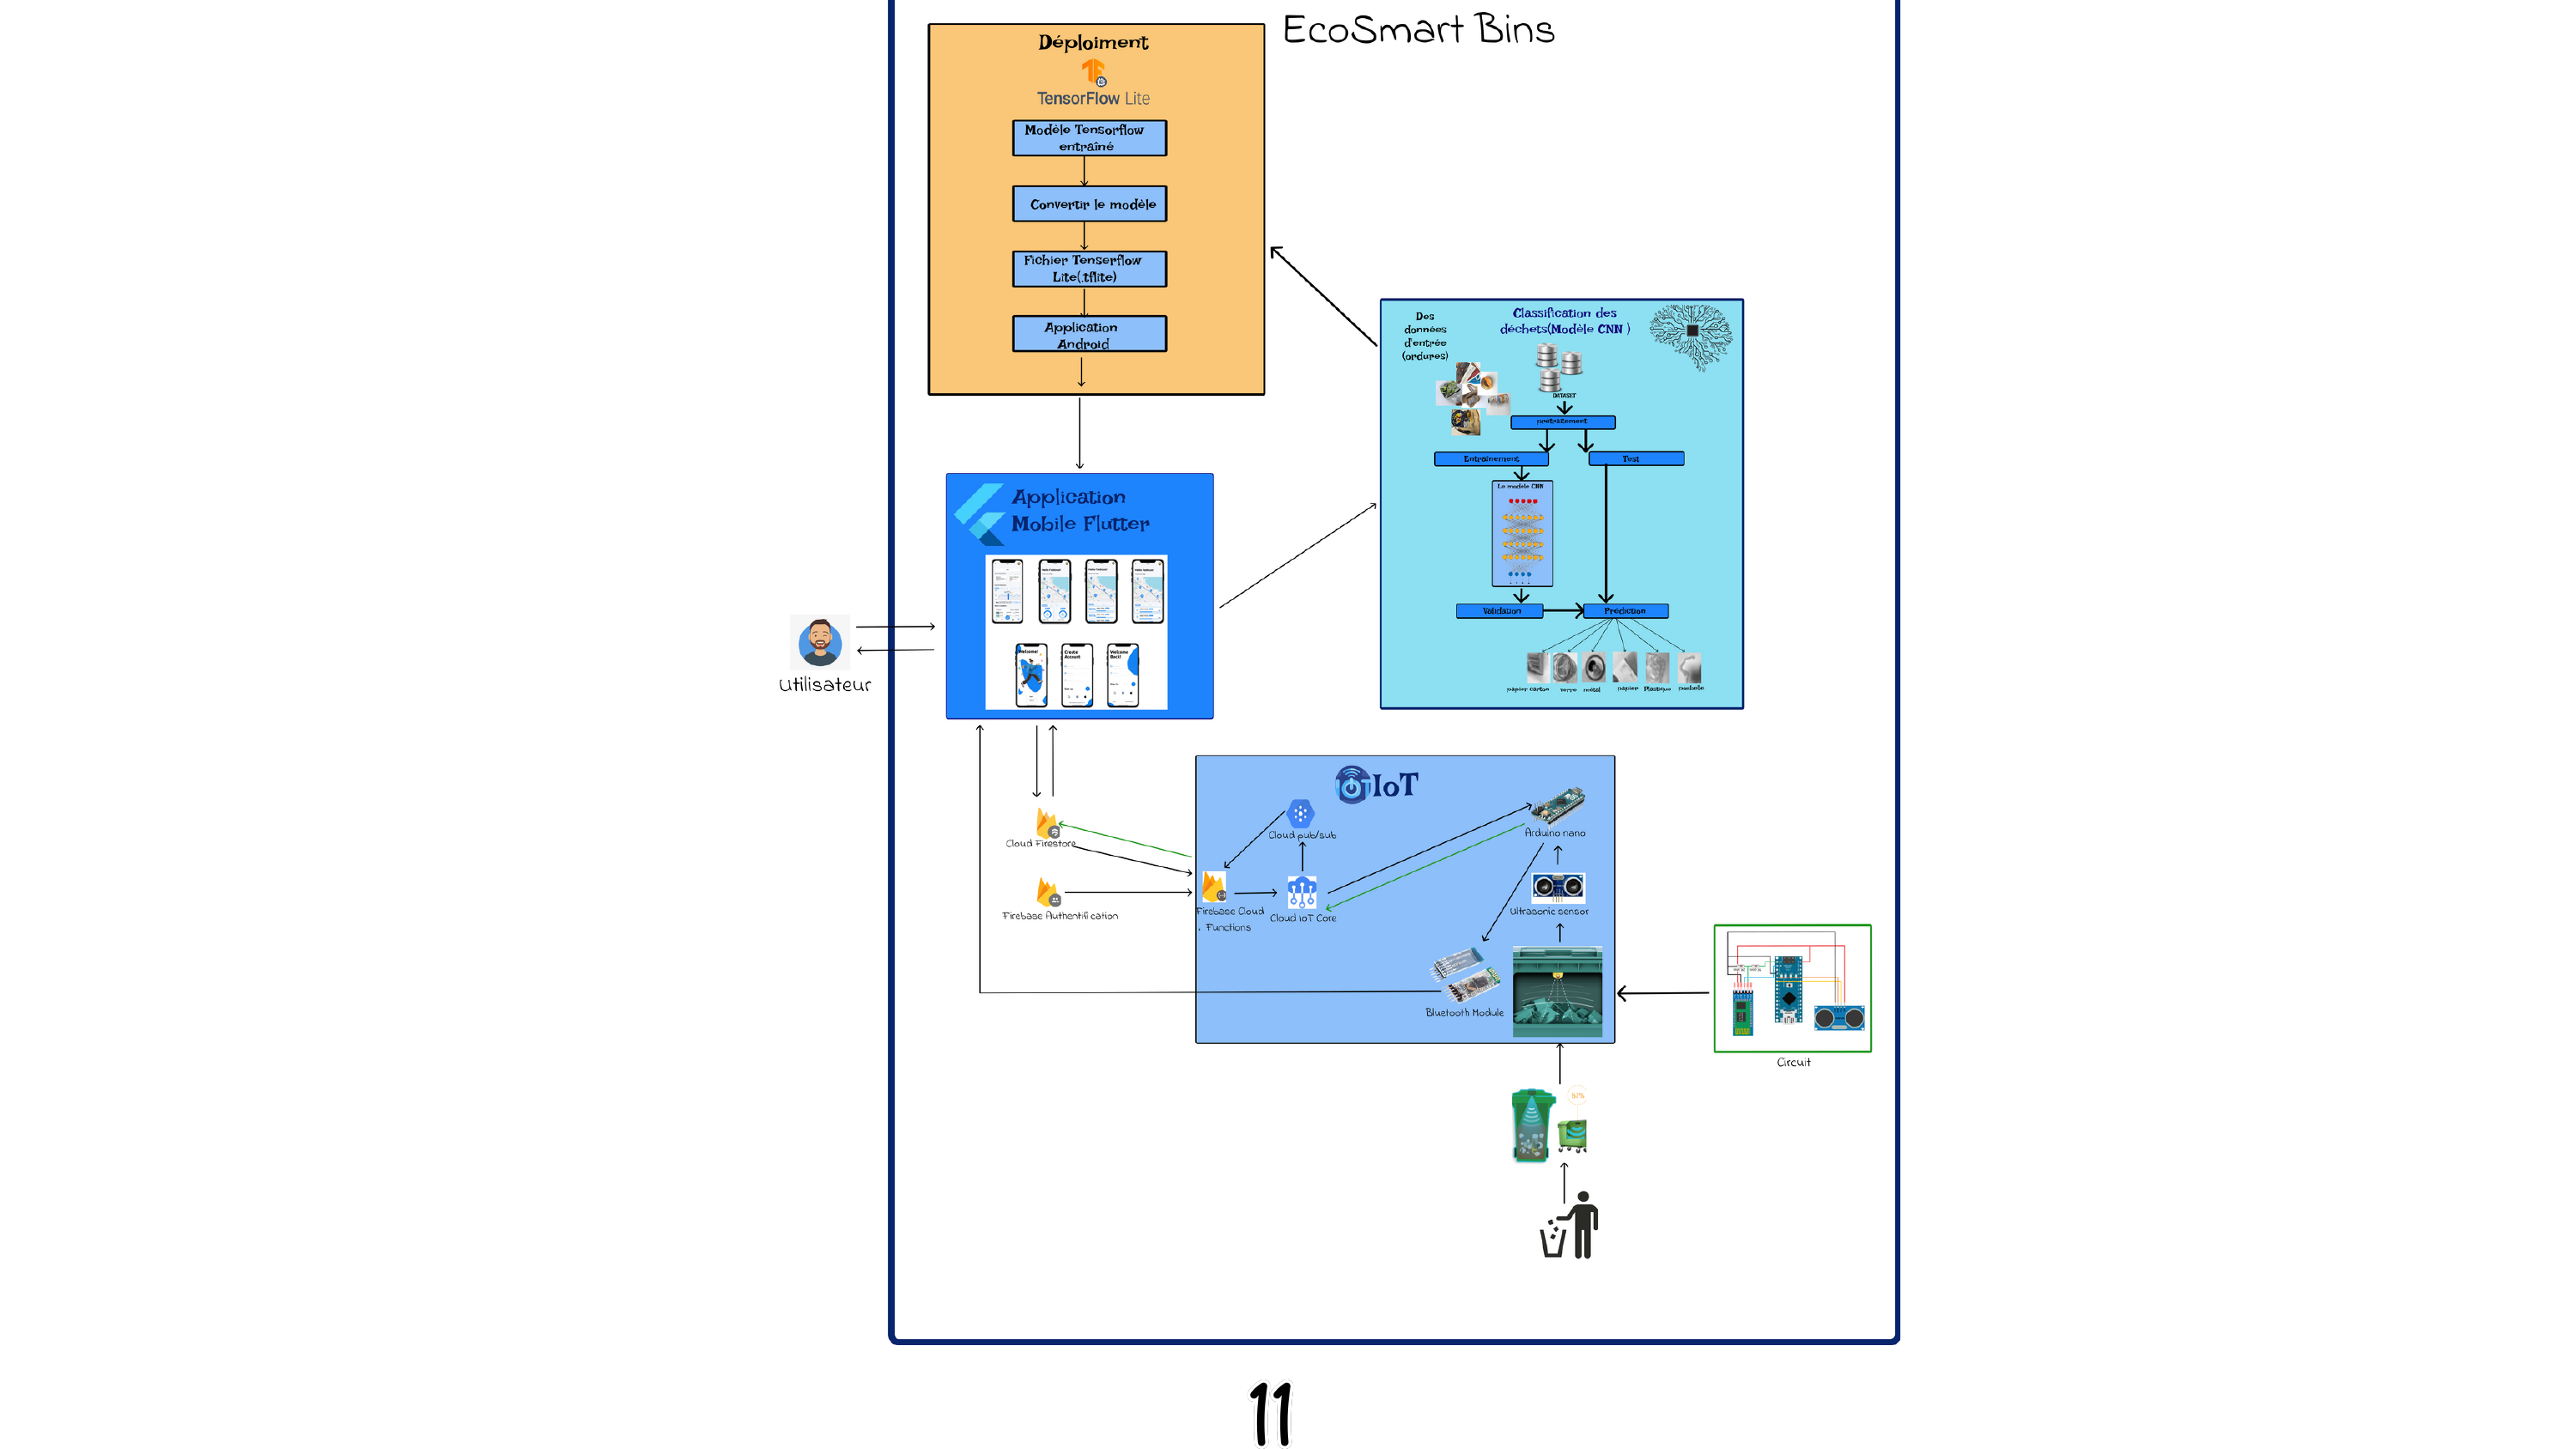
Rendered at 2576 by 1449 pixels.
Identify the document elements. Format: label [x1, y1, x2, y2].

text_box [1270, 1379, 1294, 1449]
text_box [1247, 1379, 1270, 1449]
text_box [780, 0, 1901, 1345]
